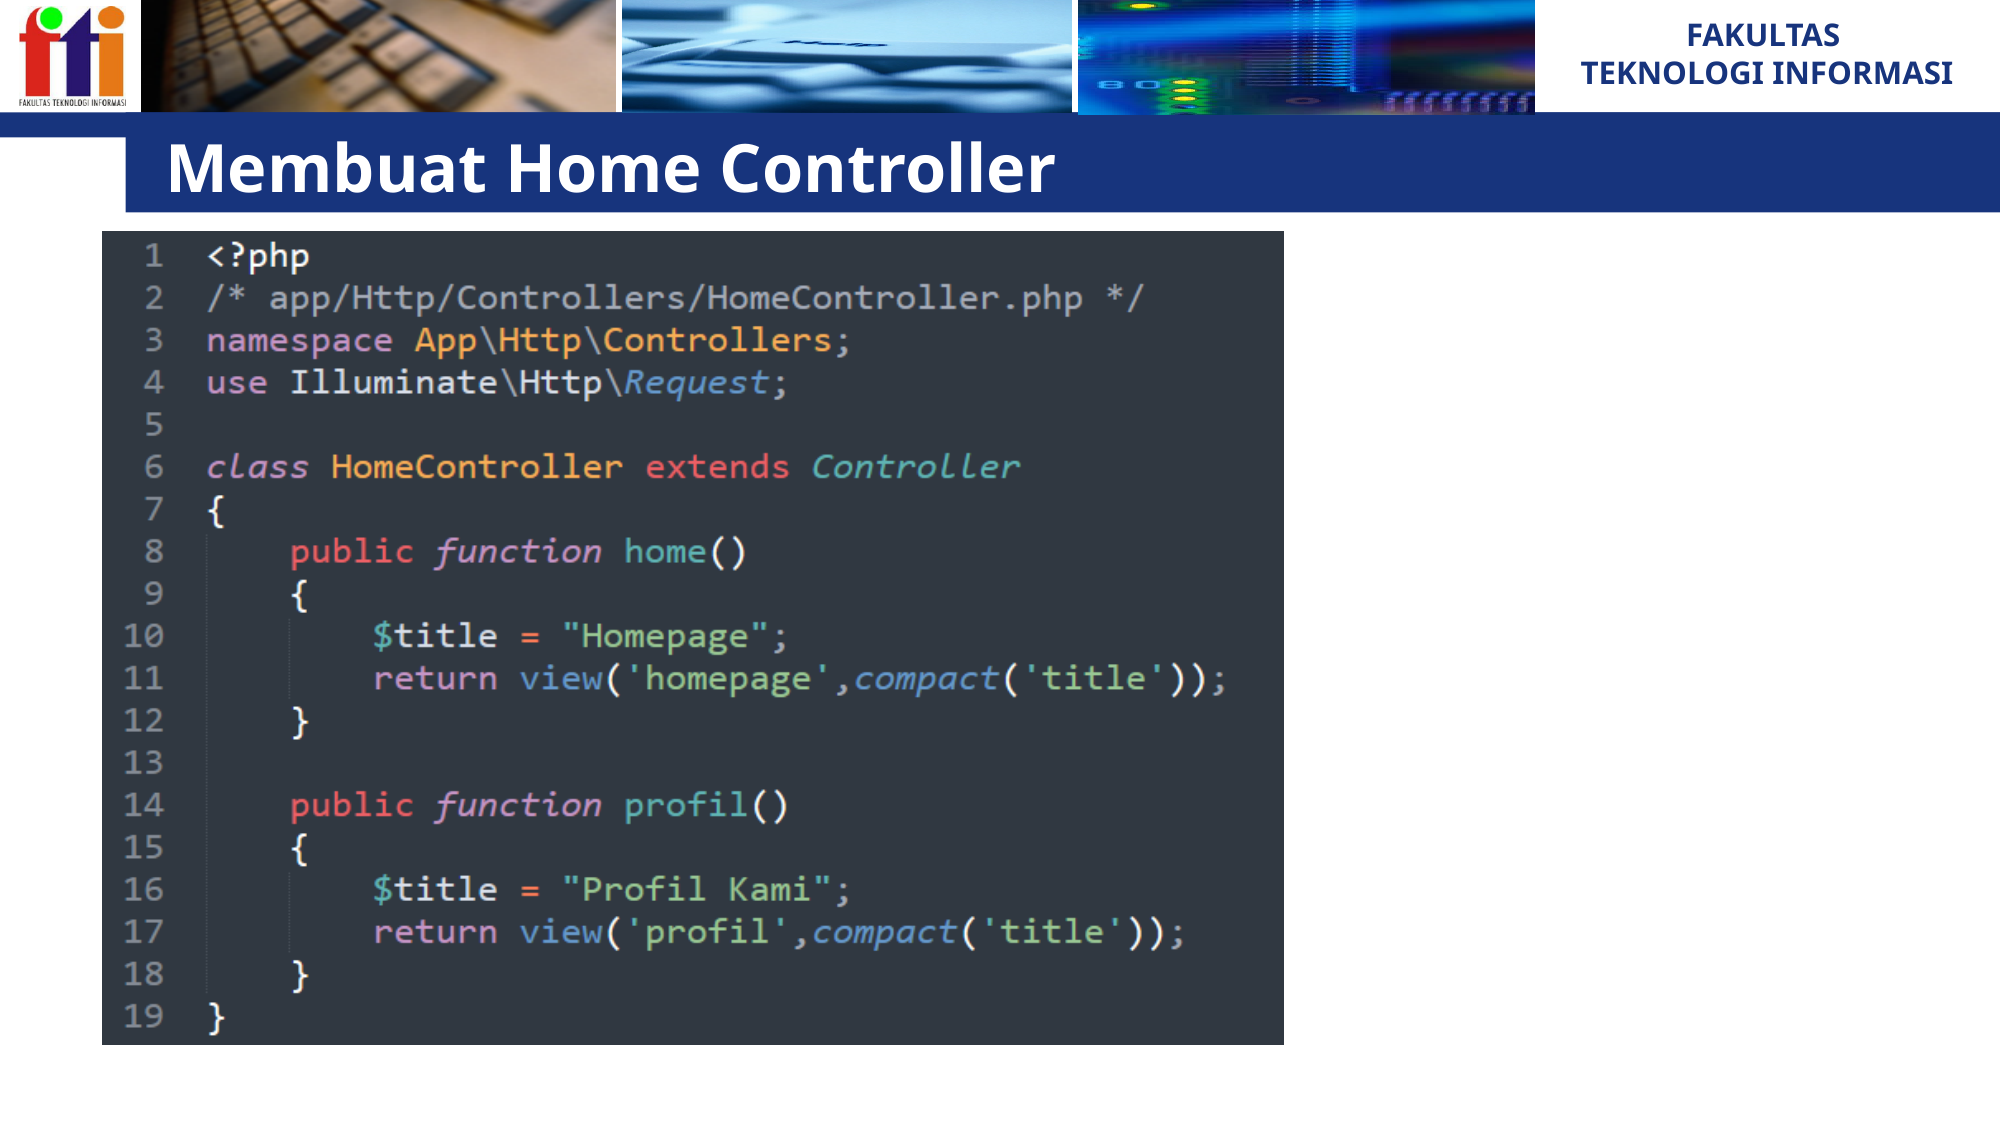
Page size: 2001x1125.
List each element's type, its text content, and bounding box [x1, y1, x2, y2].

picture [141, 0, 616, 112]
picture [622, 0, 1072, 113]
picture [19, 6, 126, 106]
picture [101, 231, 1284, 1045]
picture [1078, 0, 1535, 115]
title Membuat Home Controller [149, 119, 1934, 213]
